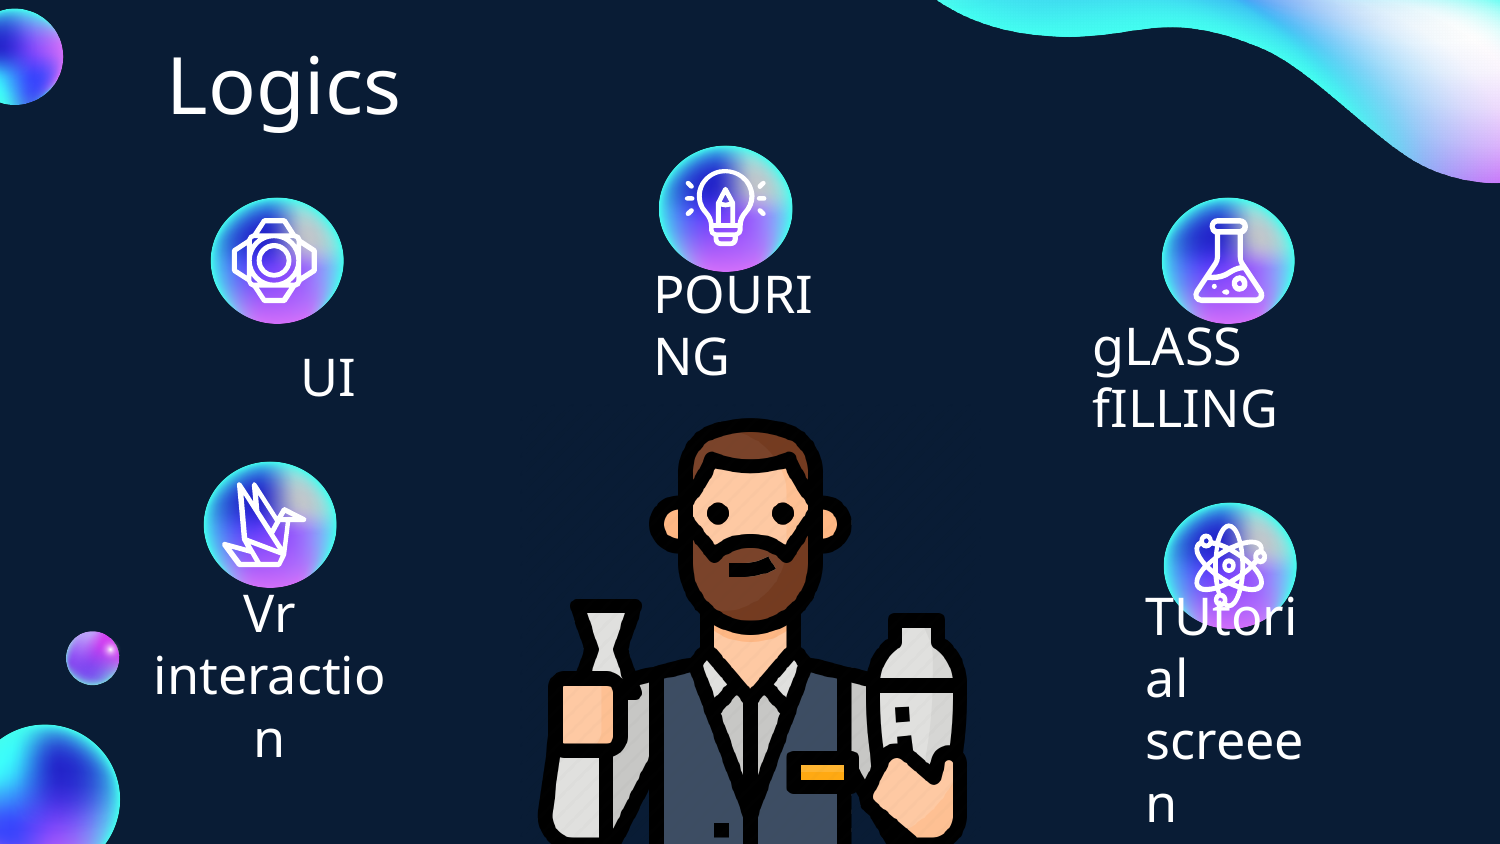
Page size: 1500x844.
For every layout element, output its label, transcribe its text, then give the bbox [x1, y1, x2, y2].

picture [892, 0, 1500, 367]
picture [202, 461, 337, 588]
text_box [1192, 523, 1268, 609]
title Vr interaction [142, 621, 398, 726]
title UI [192, 323, 362, 428]
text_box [658, 145, 793, 272]
picture [0, 709, 133, 844]
picture [209, 197, 344, 324]
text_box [1190, 217, 1266, 304]
picture [518, 403, 981, 844]
title TUtorial screeen [1145, 655, 1315, 760]
picture [55, 620, 131, 696]
picture [0, 1, 72, 113]
title Logics [42, 36, 536, 130]
title gLASS fILLING [1092, 323, 1368, 428]
title POURING [653, 271, 822, 376]
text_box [231, 217, 318, 304]
picture [1163, 502, 1298, 630]
